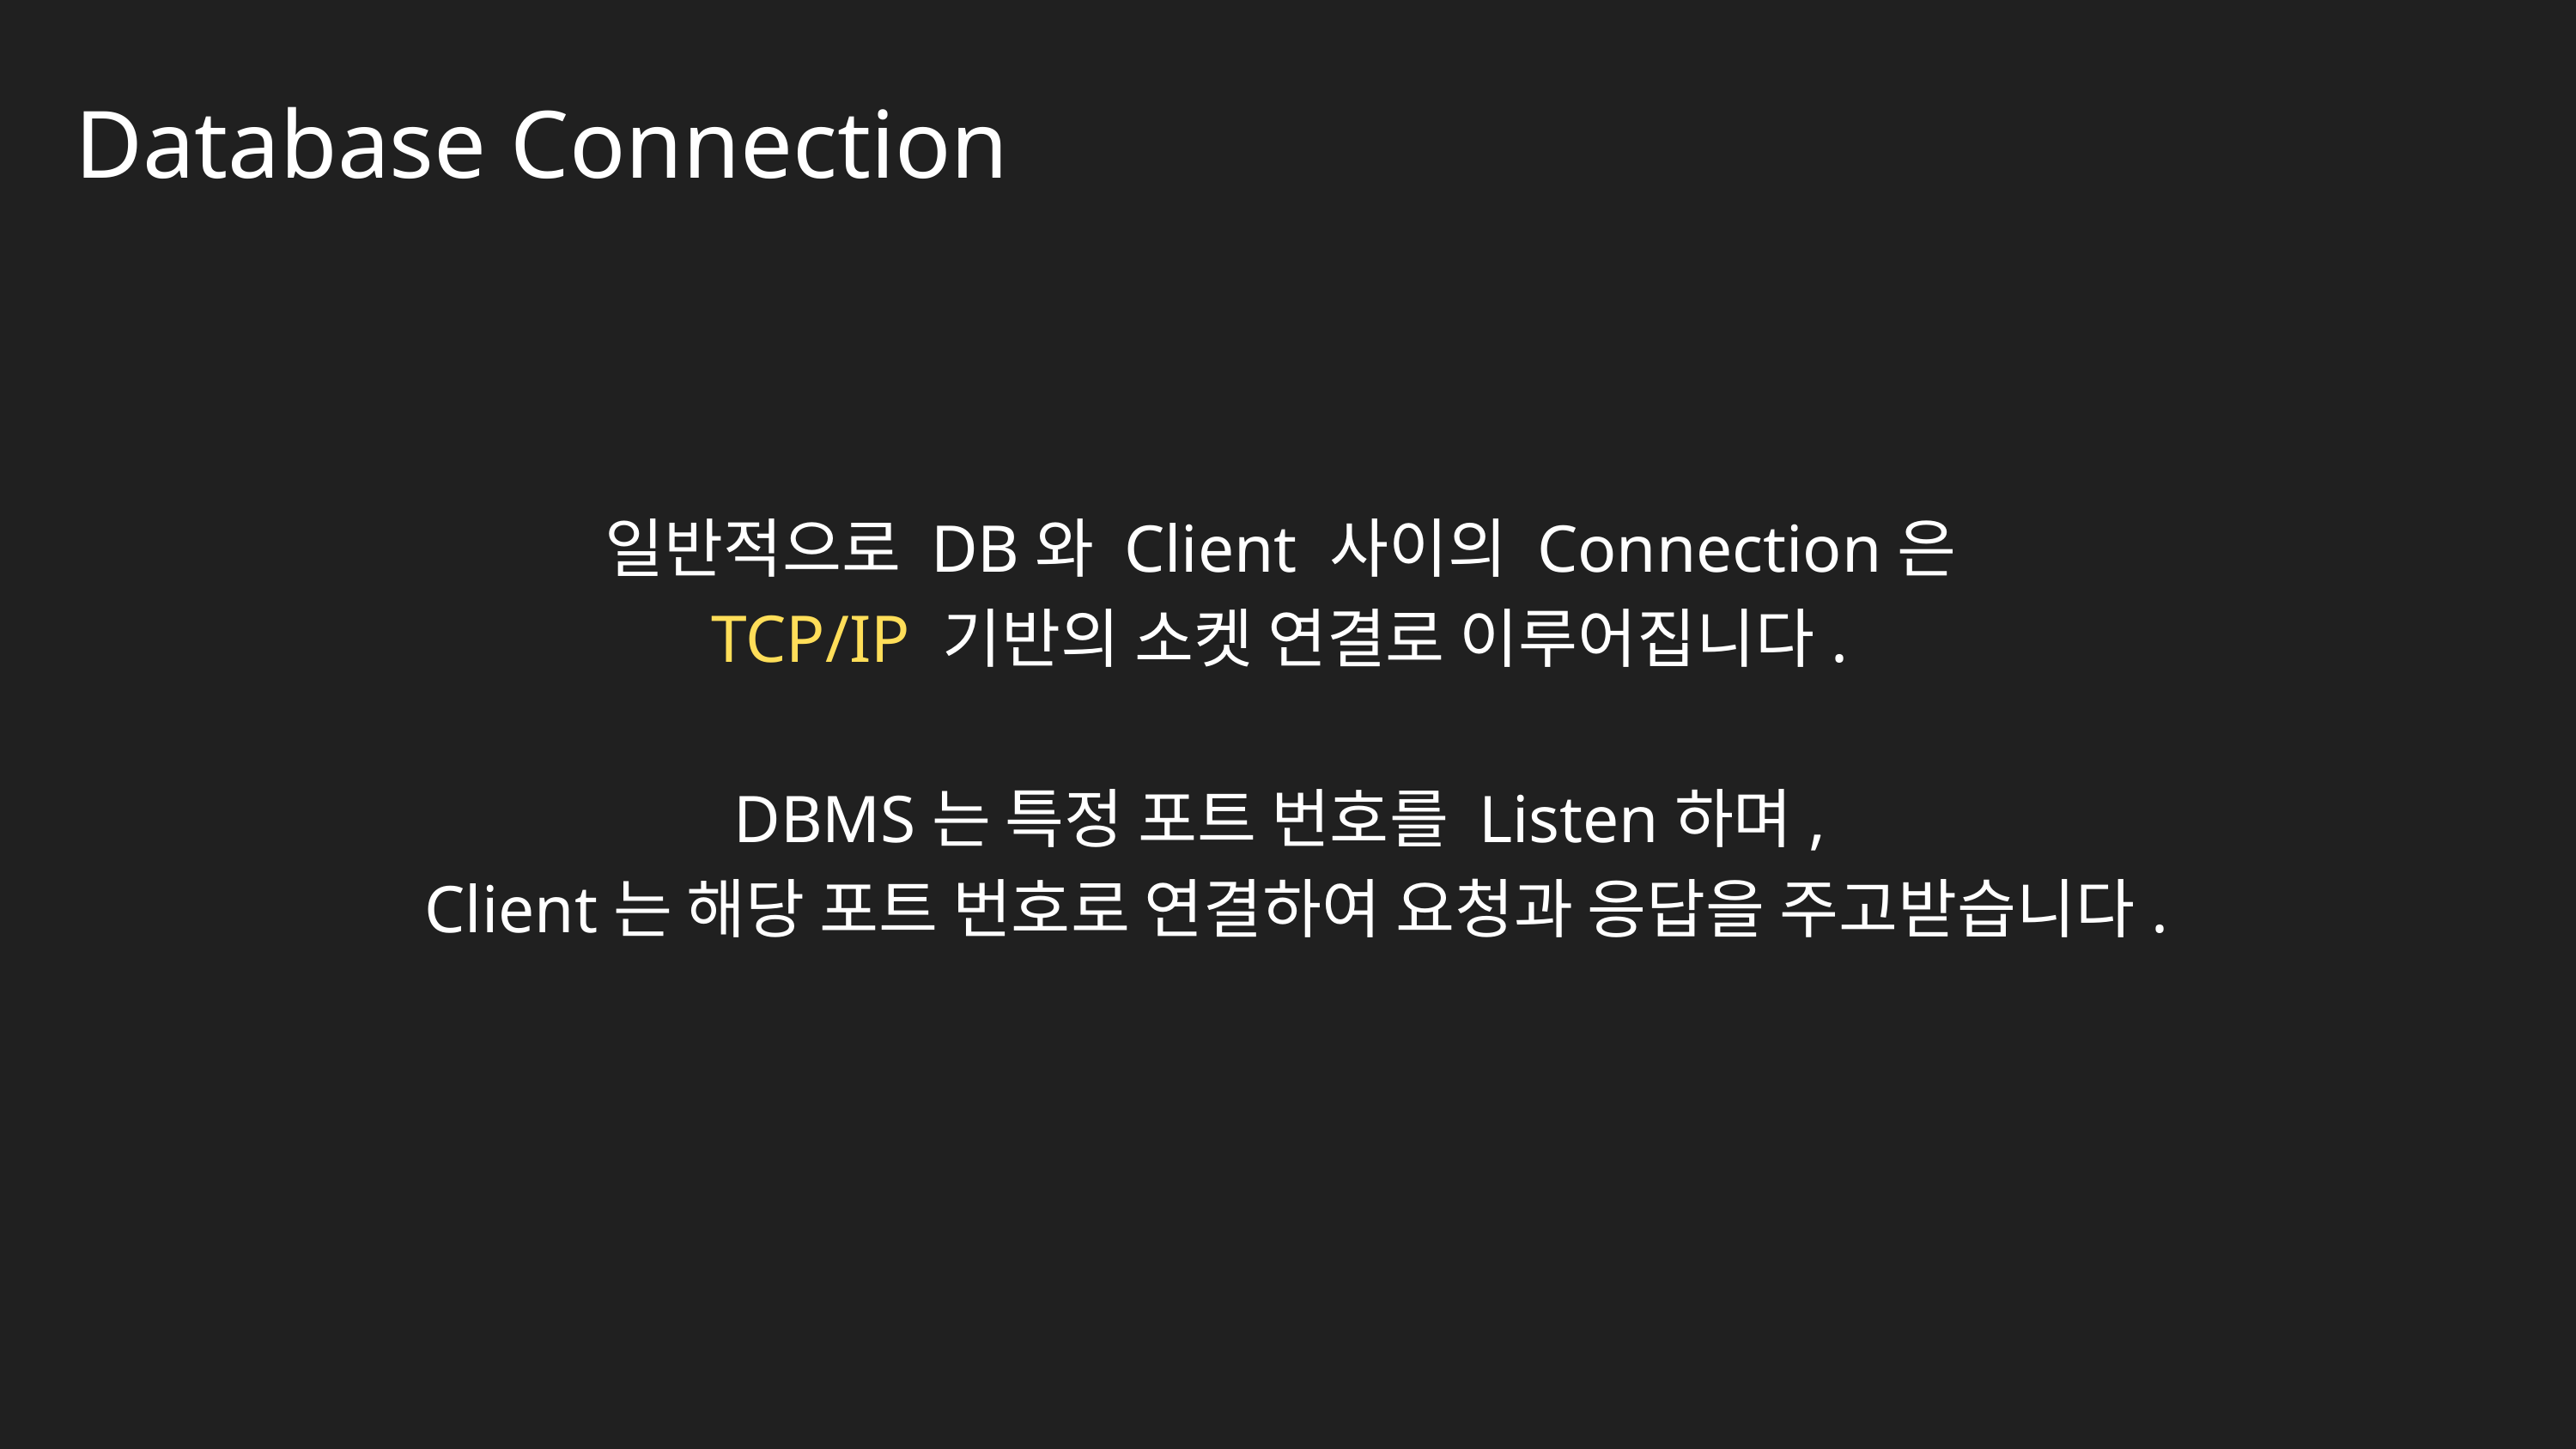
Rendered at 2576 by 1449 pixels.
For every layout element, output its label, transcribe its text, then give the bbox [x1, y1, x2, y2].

text_box 일반적으로 DB와 Client 사이의 Connection은 TCP/IP 기반의 소켓 연결로 이루어집니다. DBMS는 특정 포트 번호를 Listen하며, Client는 해당 포트 번호로 연결하여 요청과 응답을 주고받습니다. [418, 494, 2158, 946]
text_box Database Connection [75, 94, 1742, 197]
